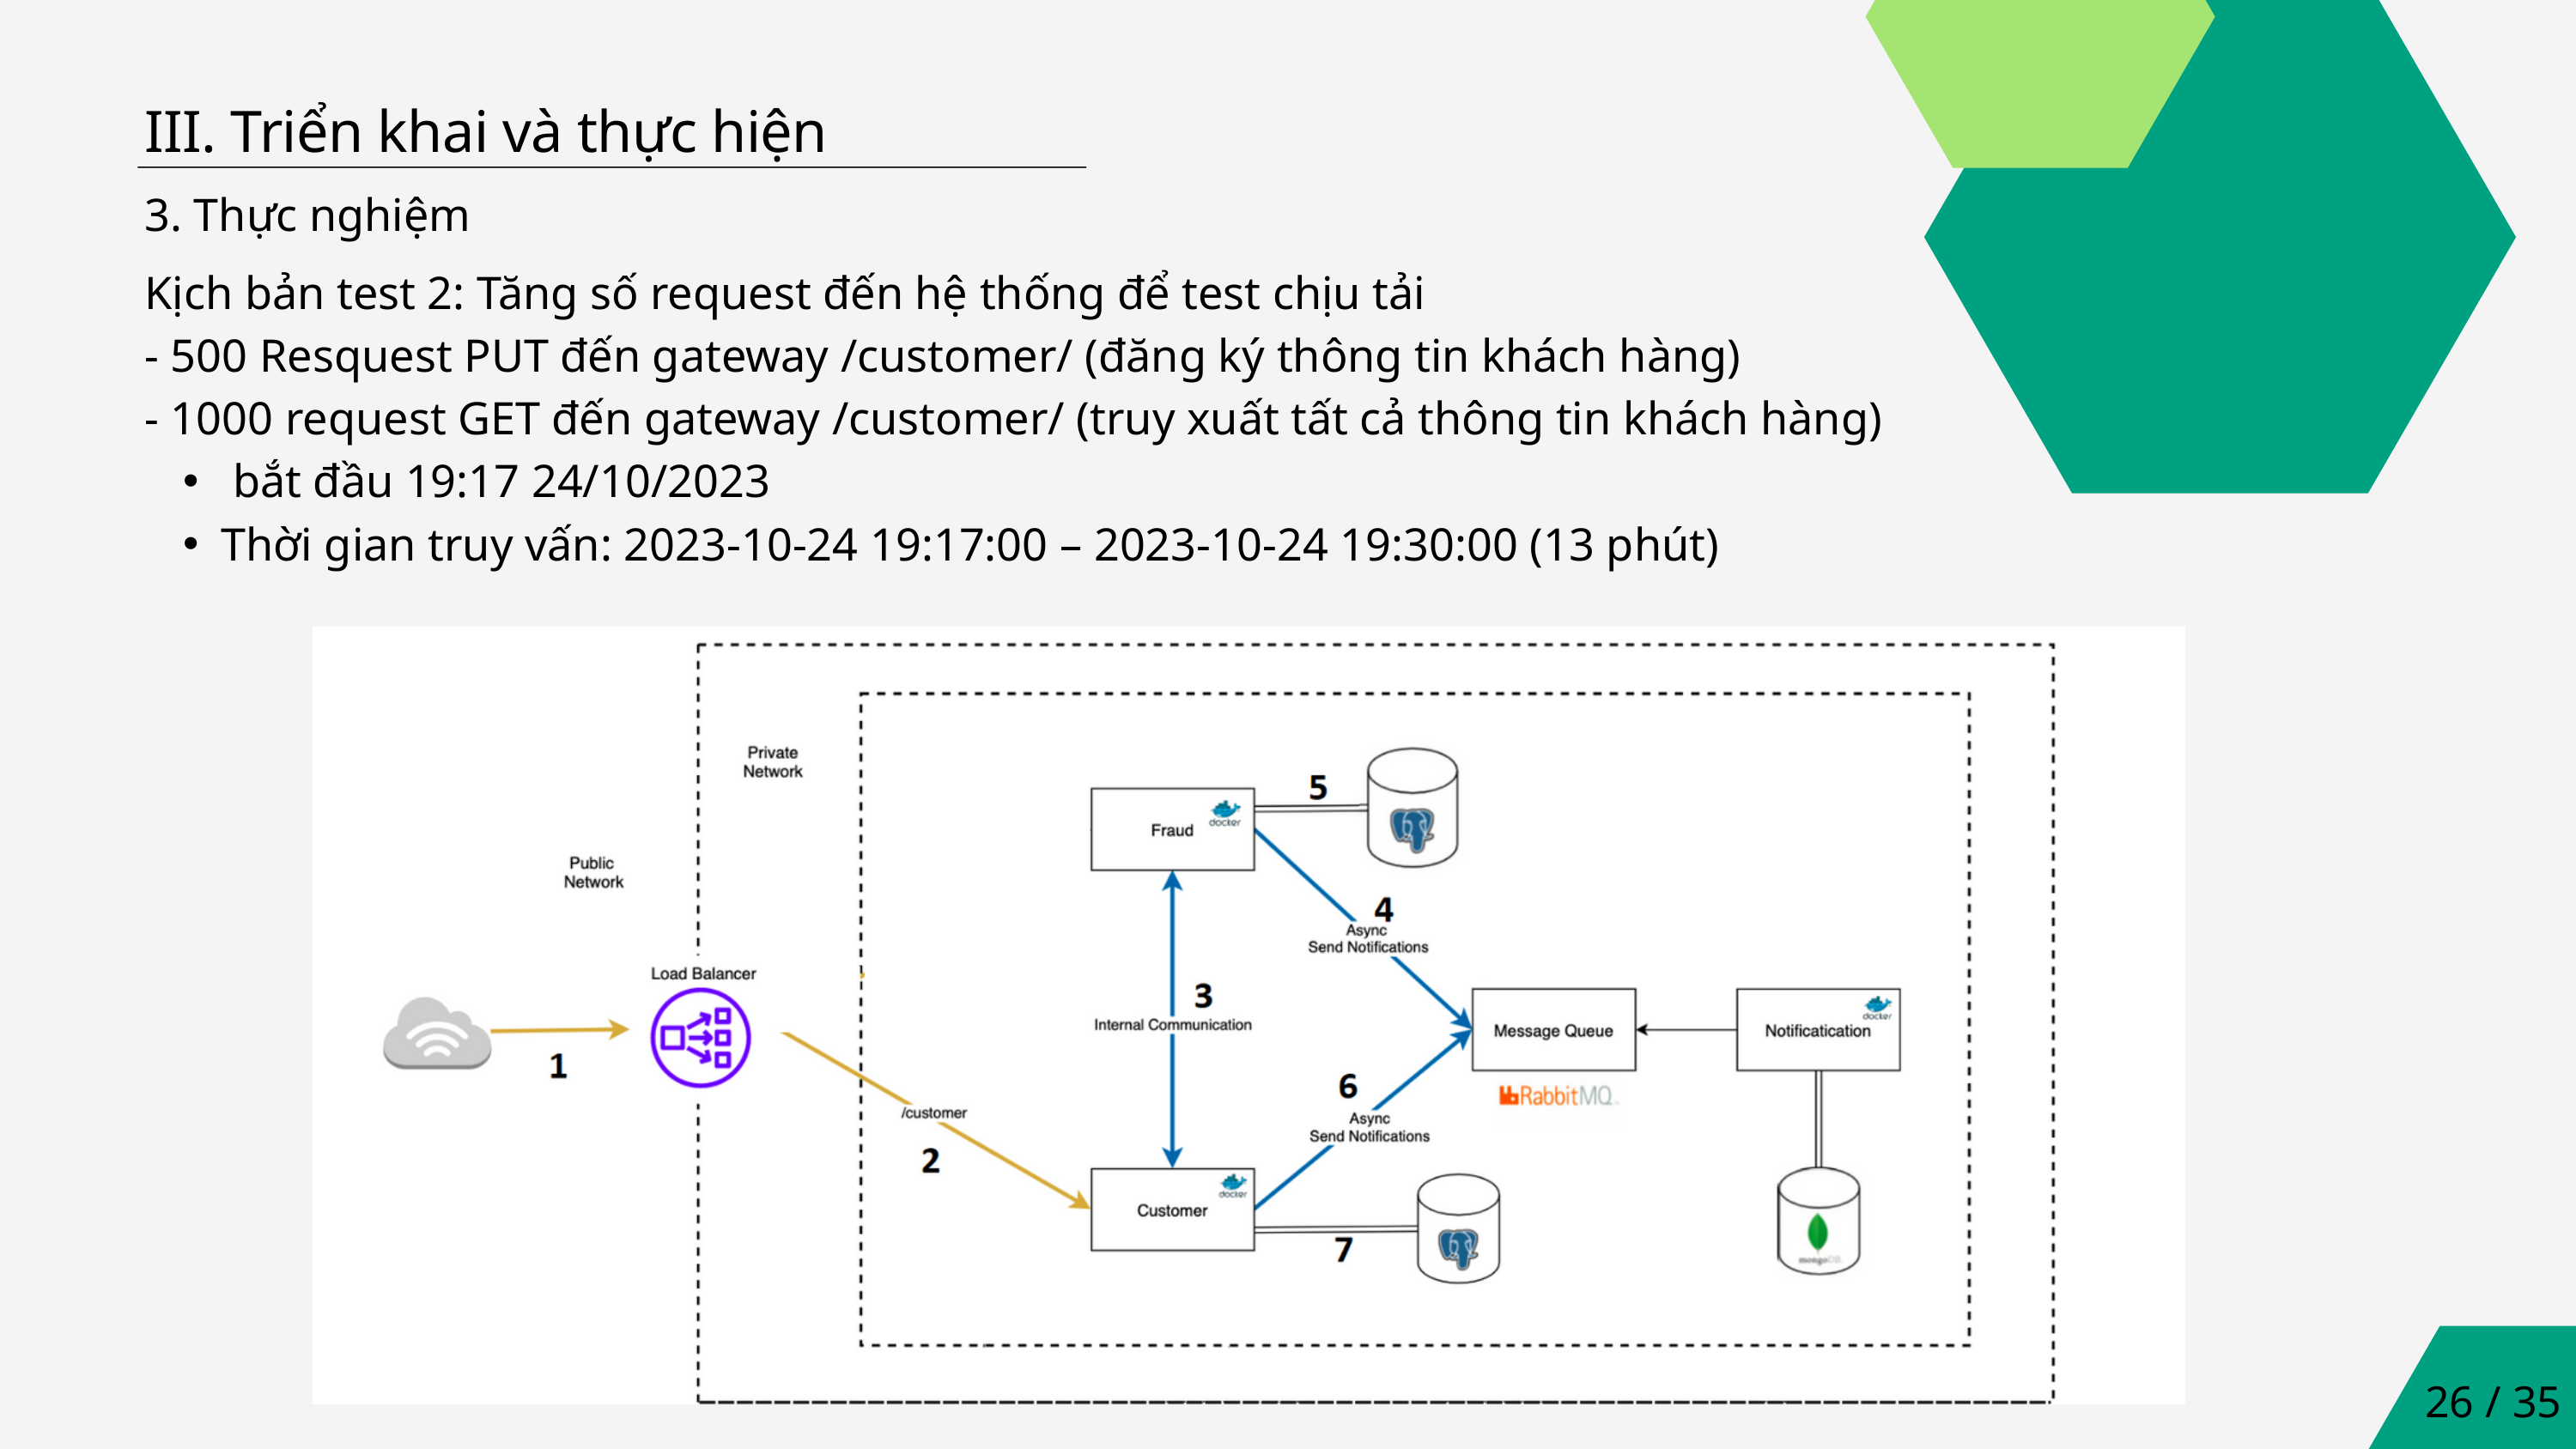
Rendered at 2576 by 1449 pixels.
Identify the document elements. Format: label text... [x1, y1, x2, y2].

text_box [1923, 0, 2517, 494]
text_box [1865, 0, 2215, 168]
text_box 3. Thực nghiệm [144, 177, 563, 240]
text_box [2338, 1325, 2576, 1449]
text_box III. Triển khai và thực hiện [144, 94, 1789, 164]
text_box Kịch bản test 2: Tăng số request đến hệ thống để test chịu tải - 500 Resquest PUT đến gateway /customer/ (đăng ký thông tin khách hàng) - 1000 request GET đến gateway /customer/ (truy xuất tất cả thông tin khách hàng) bắt đầu 19:17 24/10/2023 Thời gian truy vấn: 2023-10-24 19:17:00 – 2023-10-24 19:30:00 (13 phút) [144, 255, 1930, 570]
text_box [312, 627, 2185, 1404]
